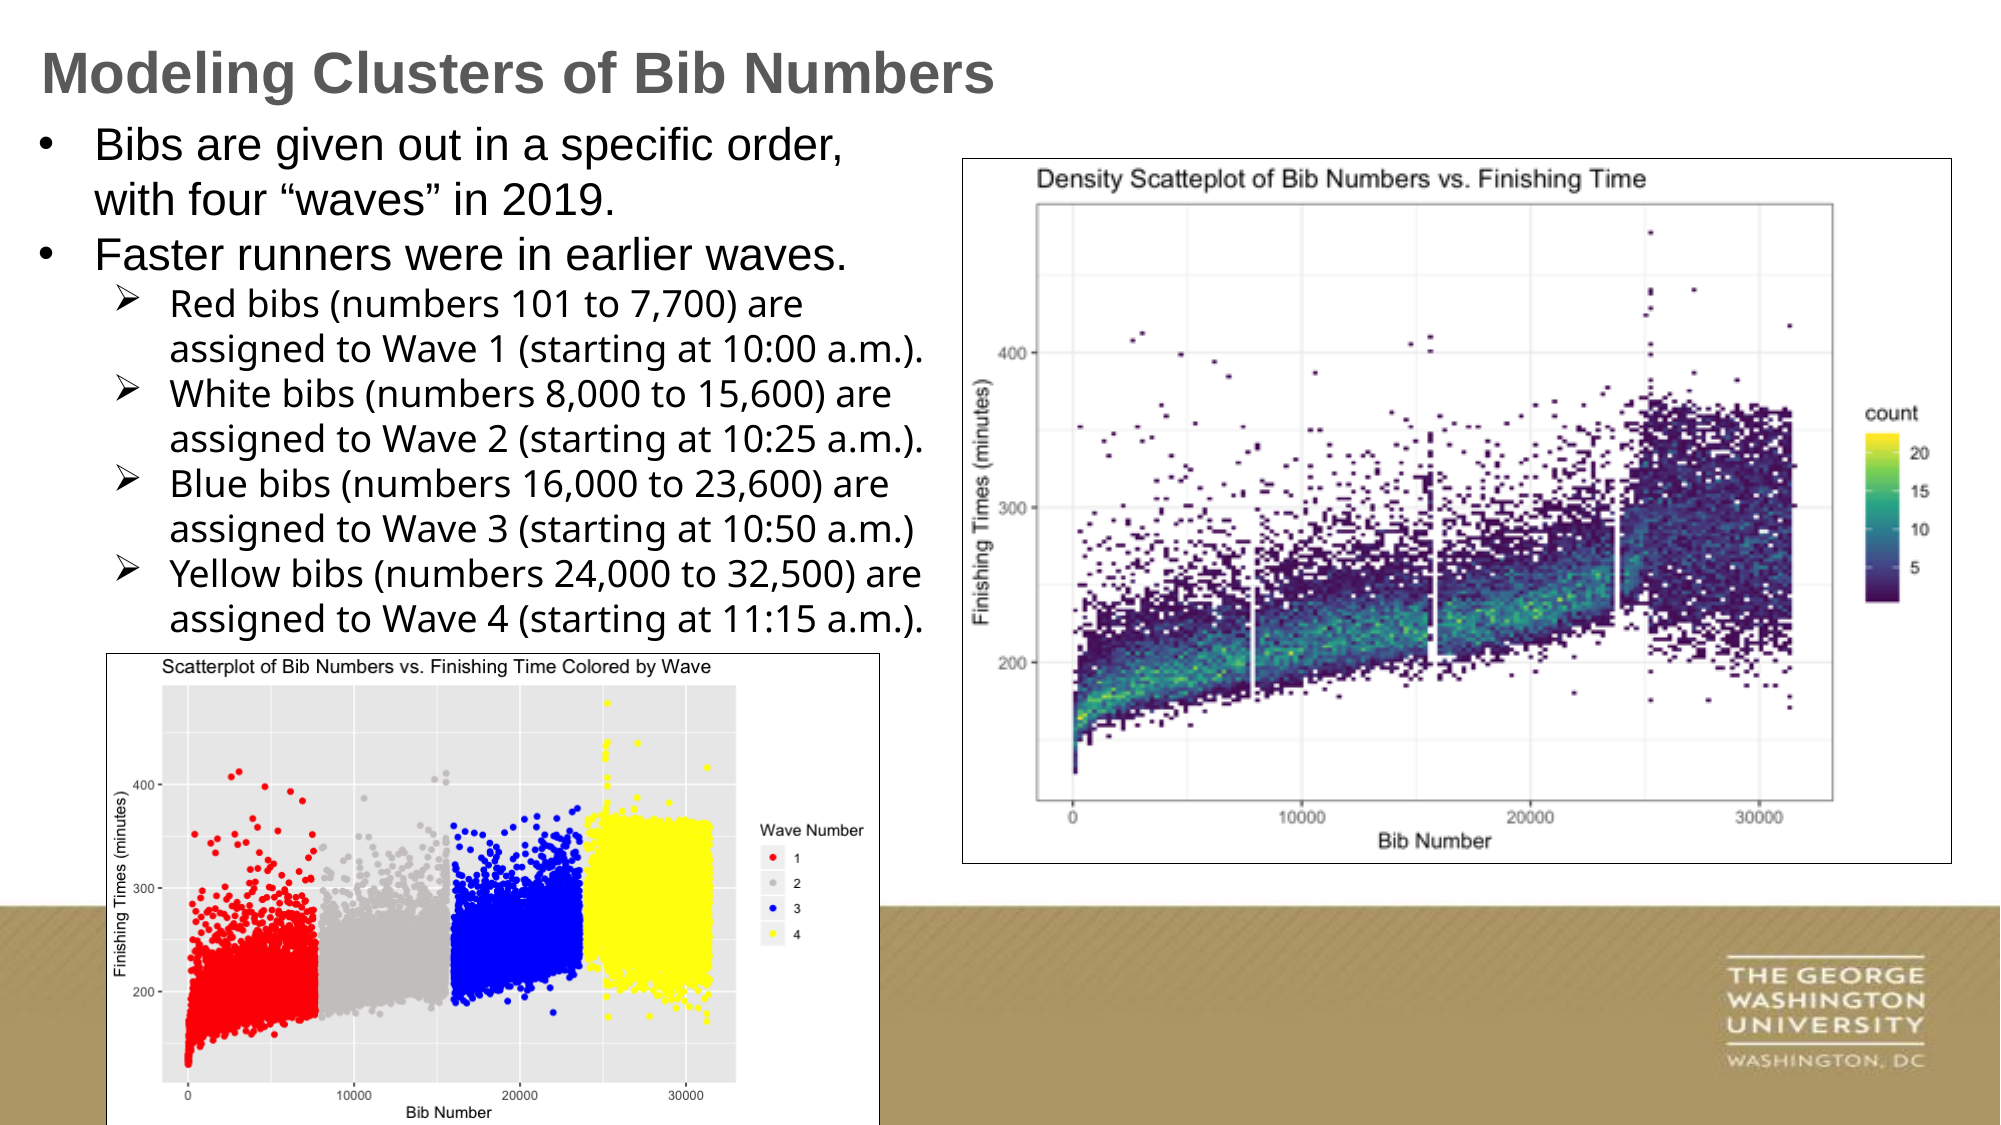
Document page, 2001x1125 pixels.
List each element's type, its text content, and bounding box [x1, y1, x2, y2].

picture [0, 0, 2000, 1125]
title Modeling Clusters of Bib Numbers [20, 27, 1018, 124]
text_box Bibs are given out in a specific order, with four “waves” in 2019. Faster runners were in earlier waves. Red bibs (numbers 101 to 7,700) are assigned to Wave 1 (starting at 10:00 a.m.). White bibs (numbers 8,000 to 15,600) are assigned to Wave 2 (starting at 10:25 a.m.). Blue bibs (numbers 16,000 to 23,600) are assigned to Wave 3 (starting at 10:50 a.m.) Yellow bibs (numbers 24,000 to 32,500) are assigned to Wave 4 (starting at 11:15 a.m.). [23, 107, 947, 648]
